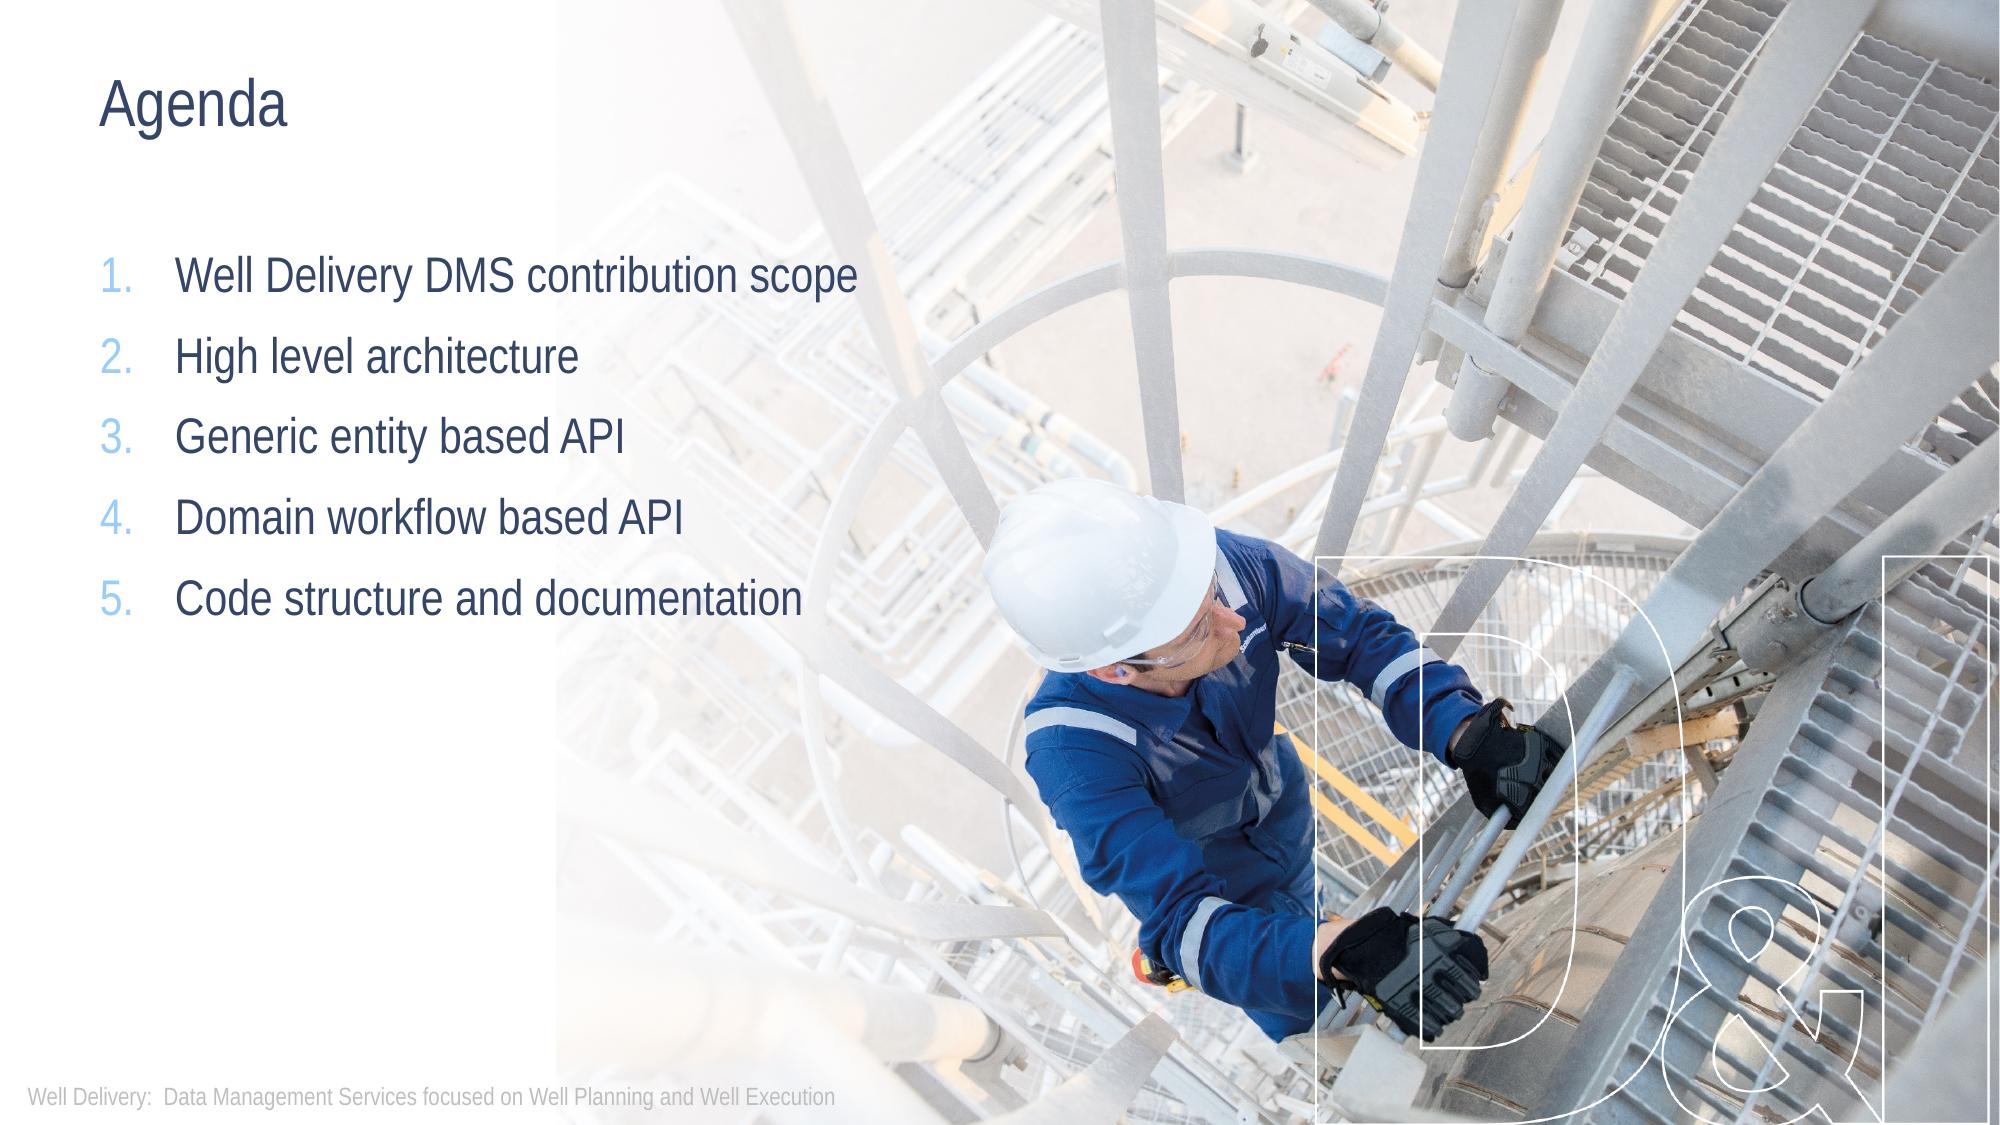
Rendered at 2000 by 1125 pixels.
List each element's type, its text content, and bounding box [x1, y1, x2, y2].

list Well Delivery DMS contribution scope High level architecture Generic entity based API Domain workflow based API Code structure and documentation [84, 234, 550, 989]
picture [555, 0, 2000, 1125]
title Agenda [84, 51, 550, 217]
text_box Well Delivery: Data Management Services focused on Well Planning and Well Execution [12, 1073, 550, 1118]
